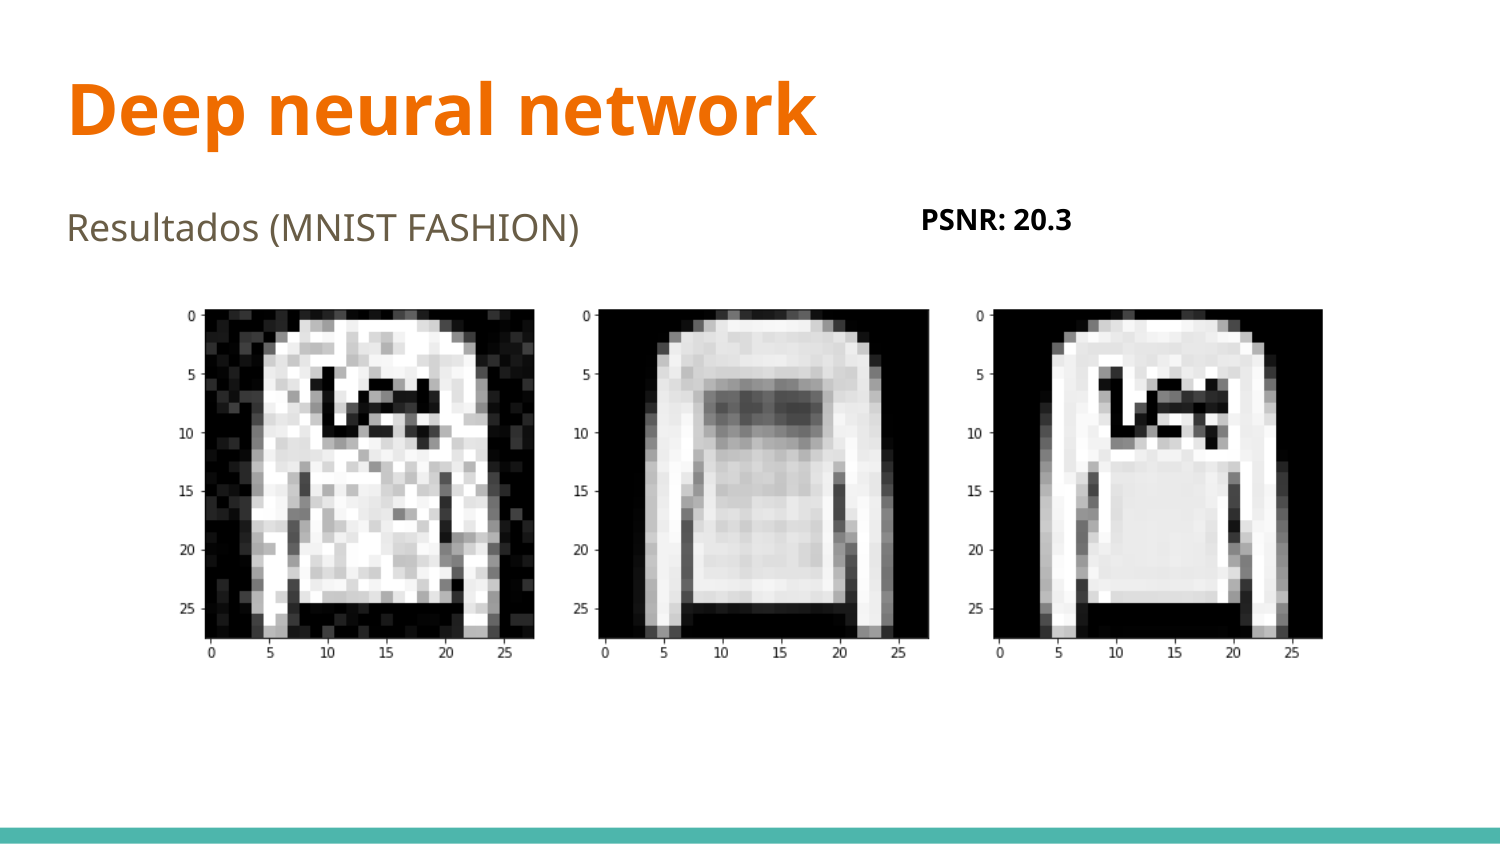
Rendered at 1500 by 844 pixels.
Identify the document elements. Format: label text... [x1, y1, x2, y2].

text_box PSNR: 20.3 [905, 185, 1110, 251]
list Resultados (MNIST FASHION) [51, 182, 1449, 725]
title Deep neural network [51, 48, 1449, 165]
picture [169, 300, 1331, 670]
